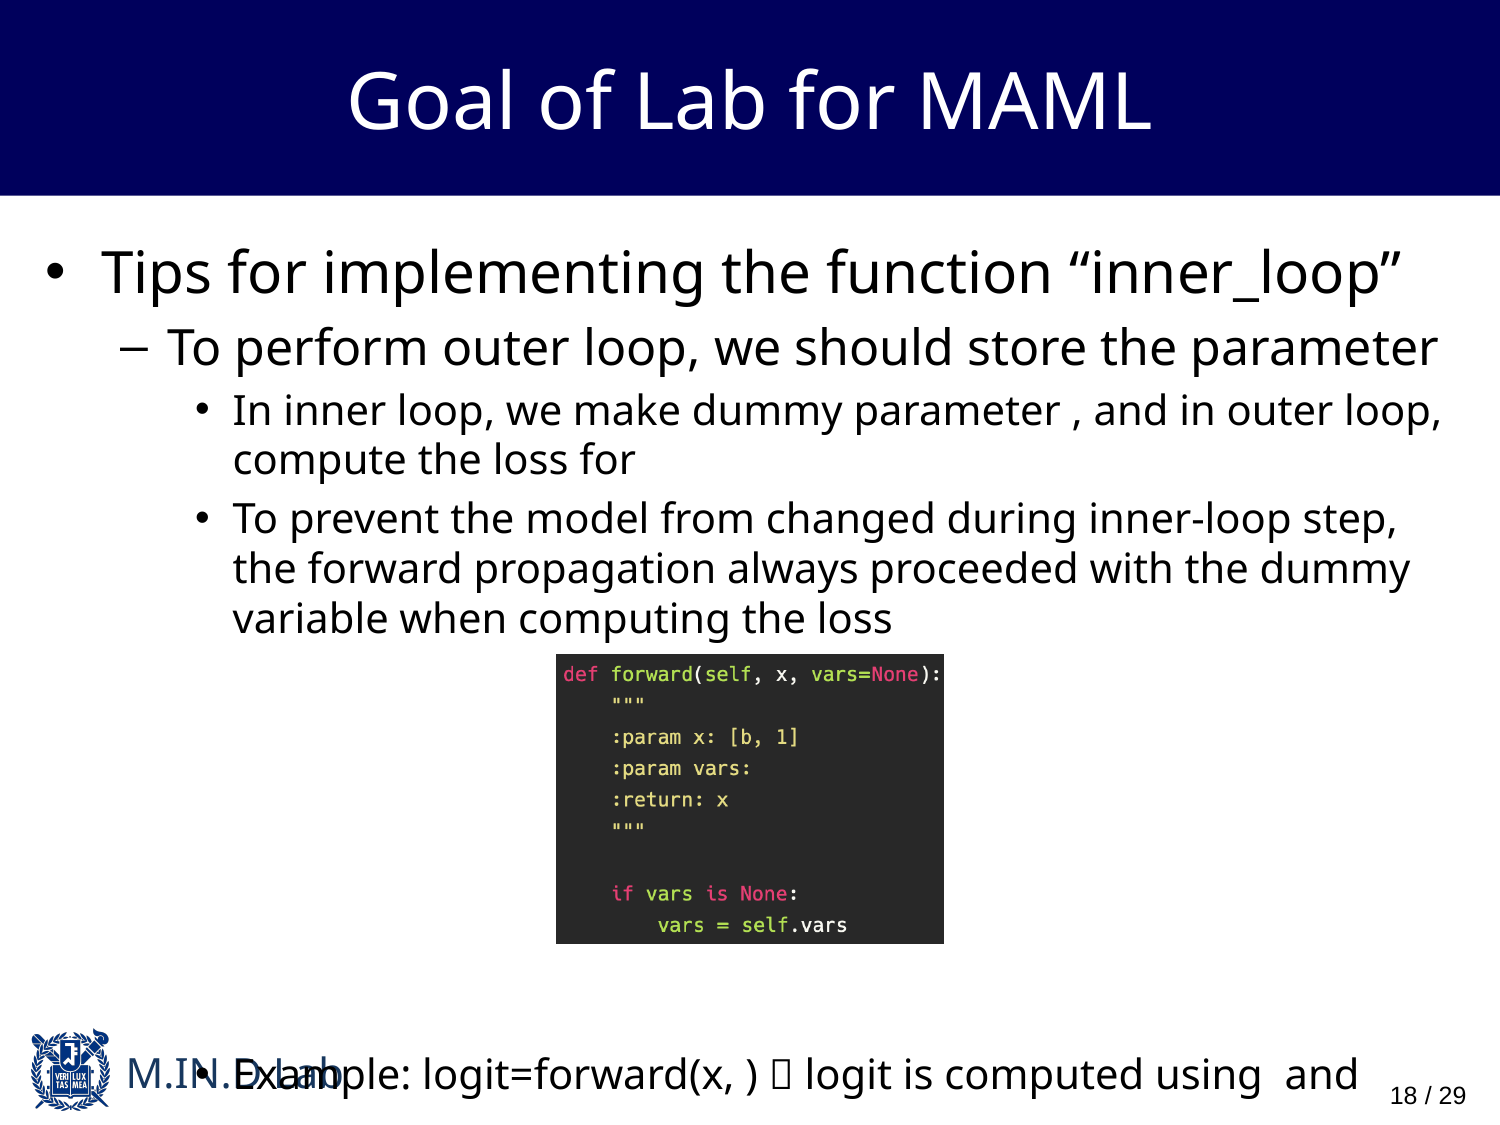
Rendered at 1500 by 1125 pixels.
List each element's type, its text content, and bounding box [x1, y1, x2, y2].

picture [556, 654, 944, 944]
slide_number 18 / 29 [1144, 1064, 1482, 1125]
title Goal of Lab for MAML [0, 0, 1500, 196]
picture [30, 1027, 111, 1112]
